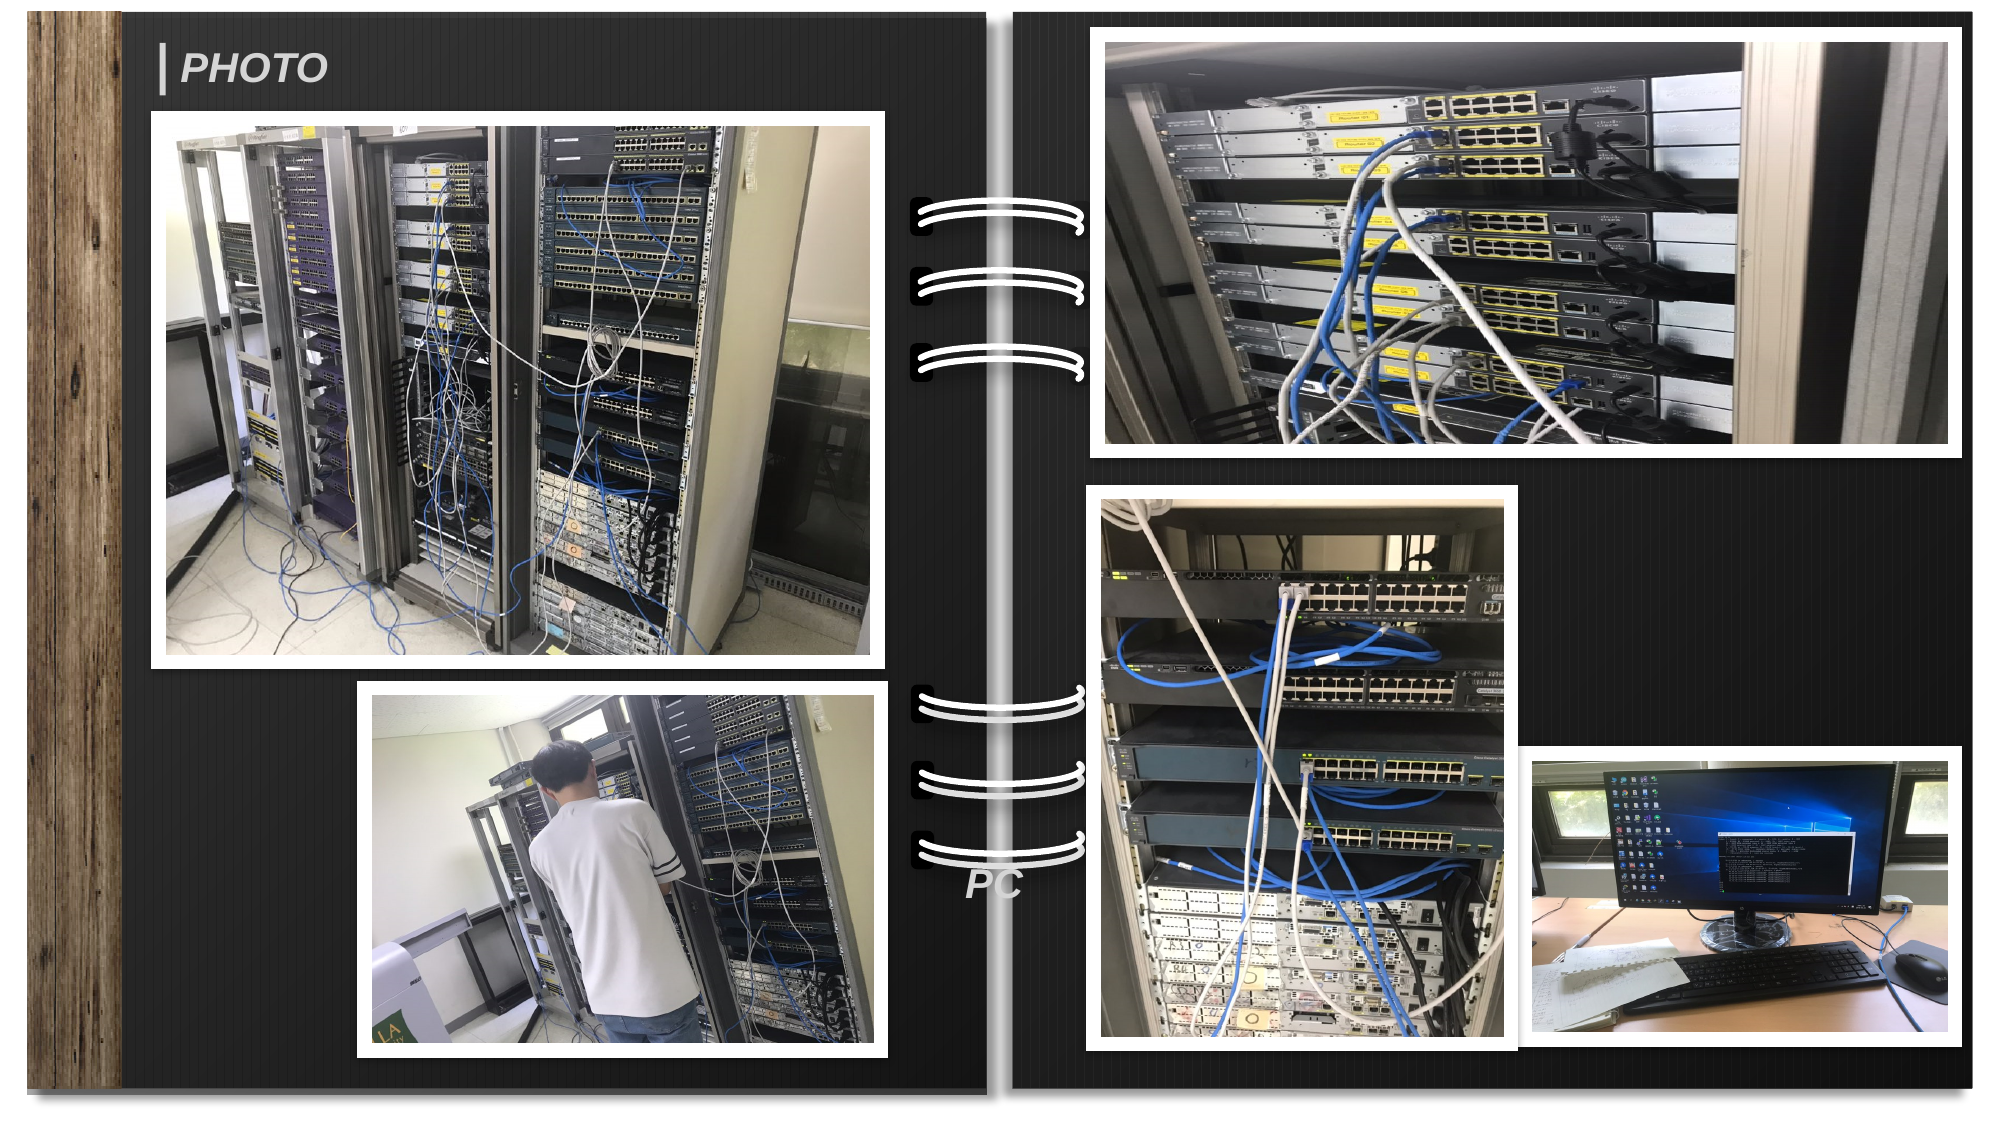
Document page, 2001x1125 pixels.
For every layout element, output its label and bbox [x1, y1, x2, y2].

picture [165, 125, 871, 655]
picture [1531, 760, 1948, 1033]
text_box [27, 11, 1973, 1095]
picture [371, 695, 874, 1044]
picture [1104, 41, 1948, 444]
picture [1100, 499, 1504, 1037]
